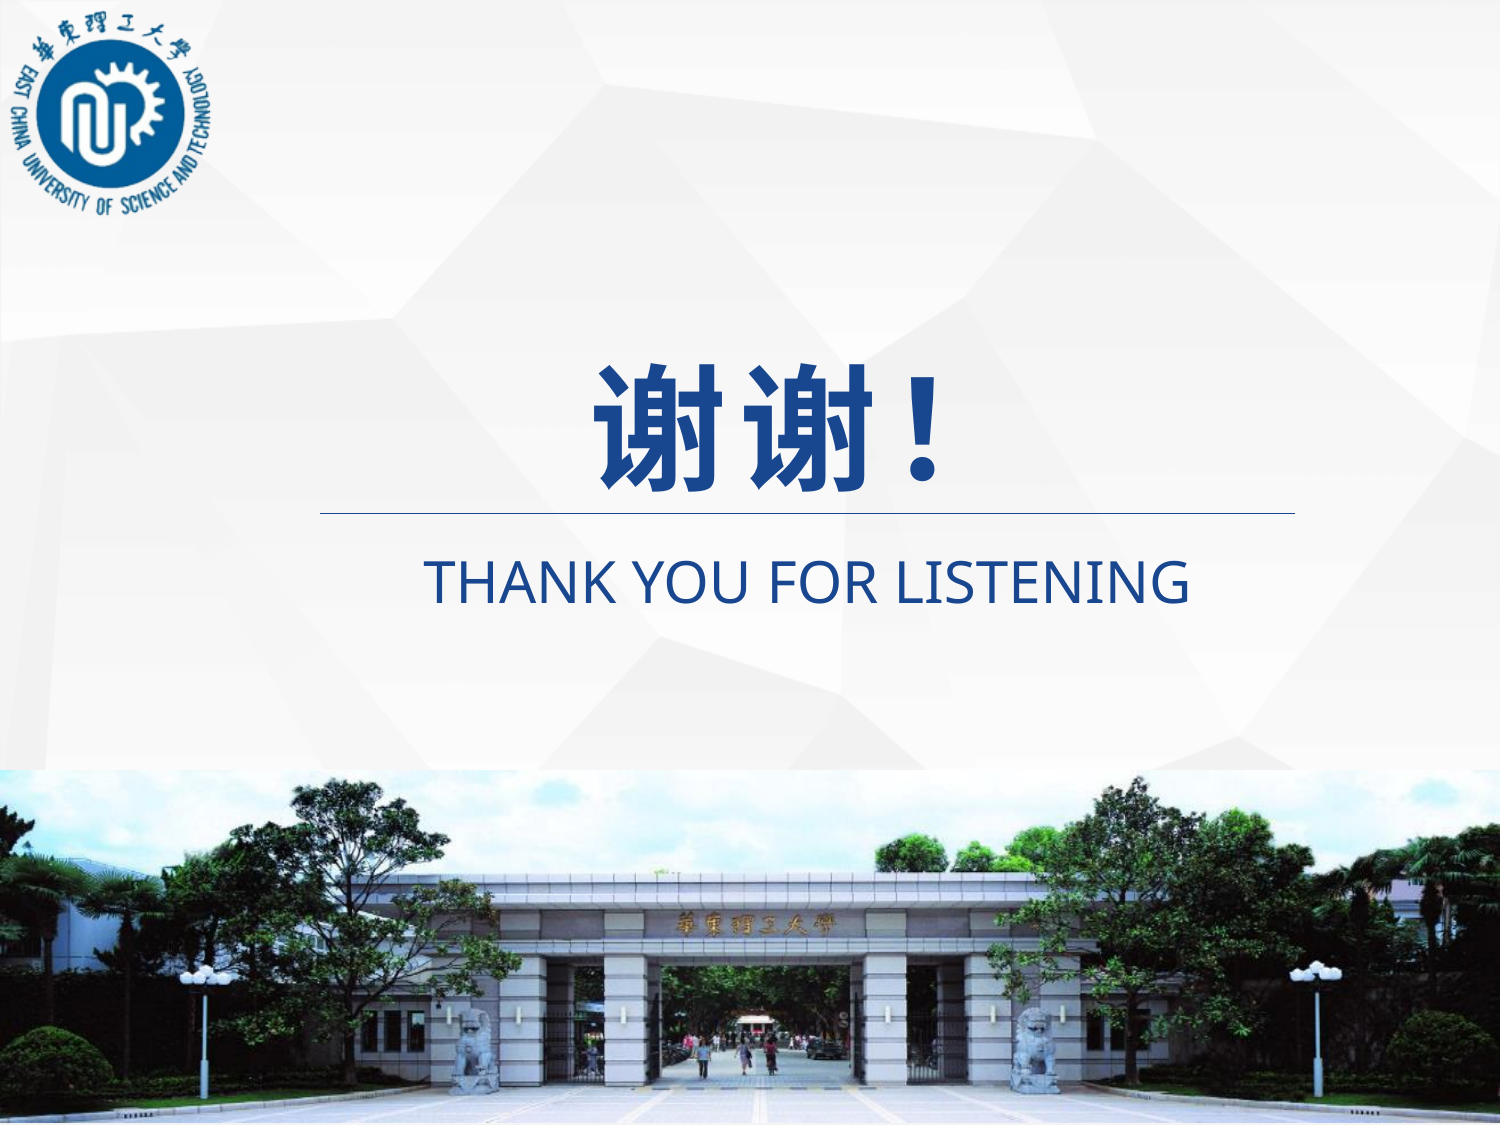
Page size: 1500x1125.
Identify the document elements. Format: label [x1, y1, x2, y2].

picture [0, 0, 1500, 1125]
text_box [211, 335, 1405, 624]
